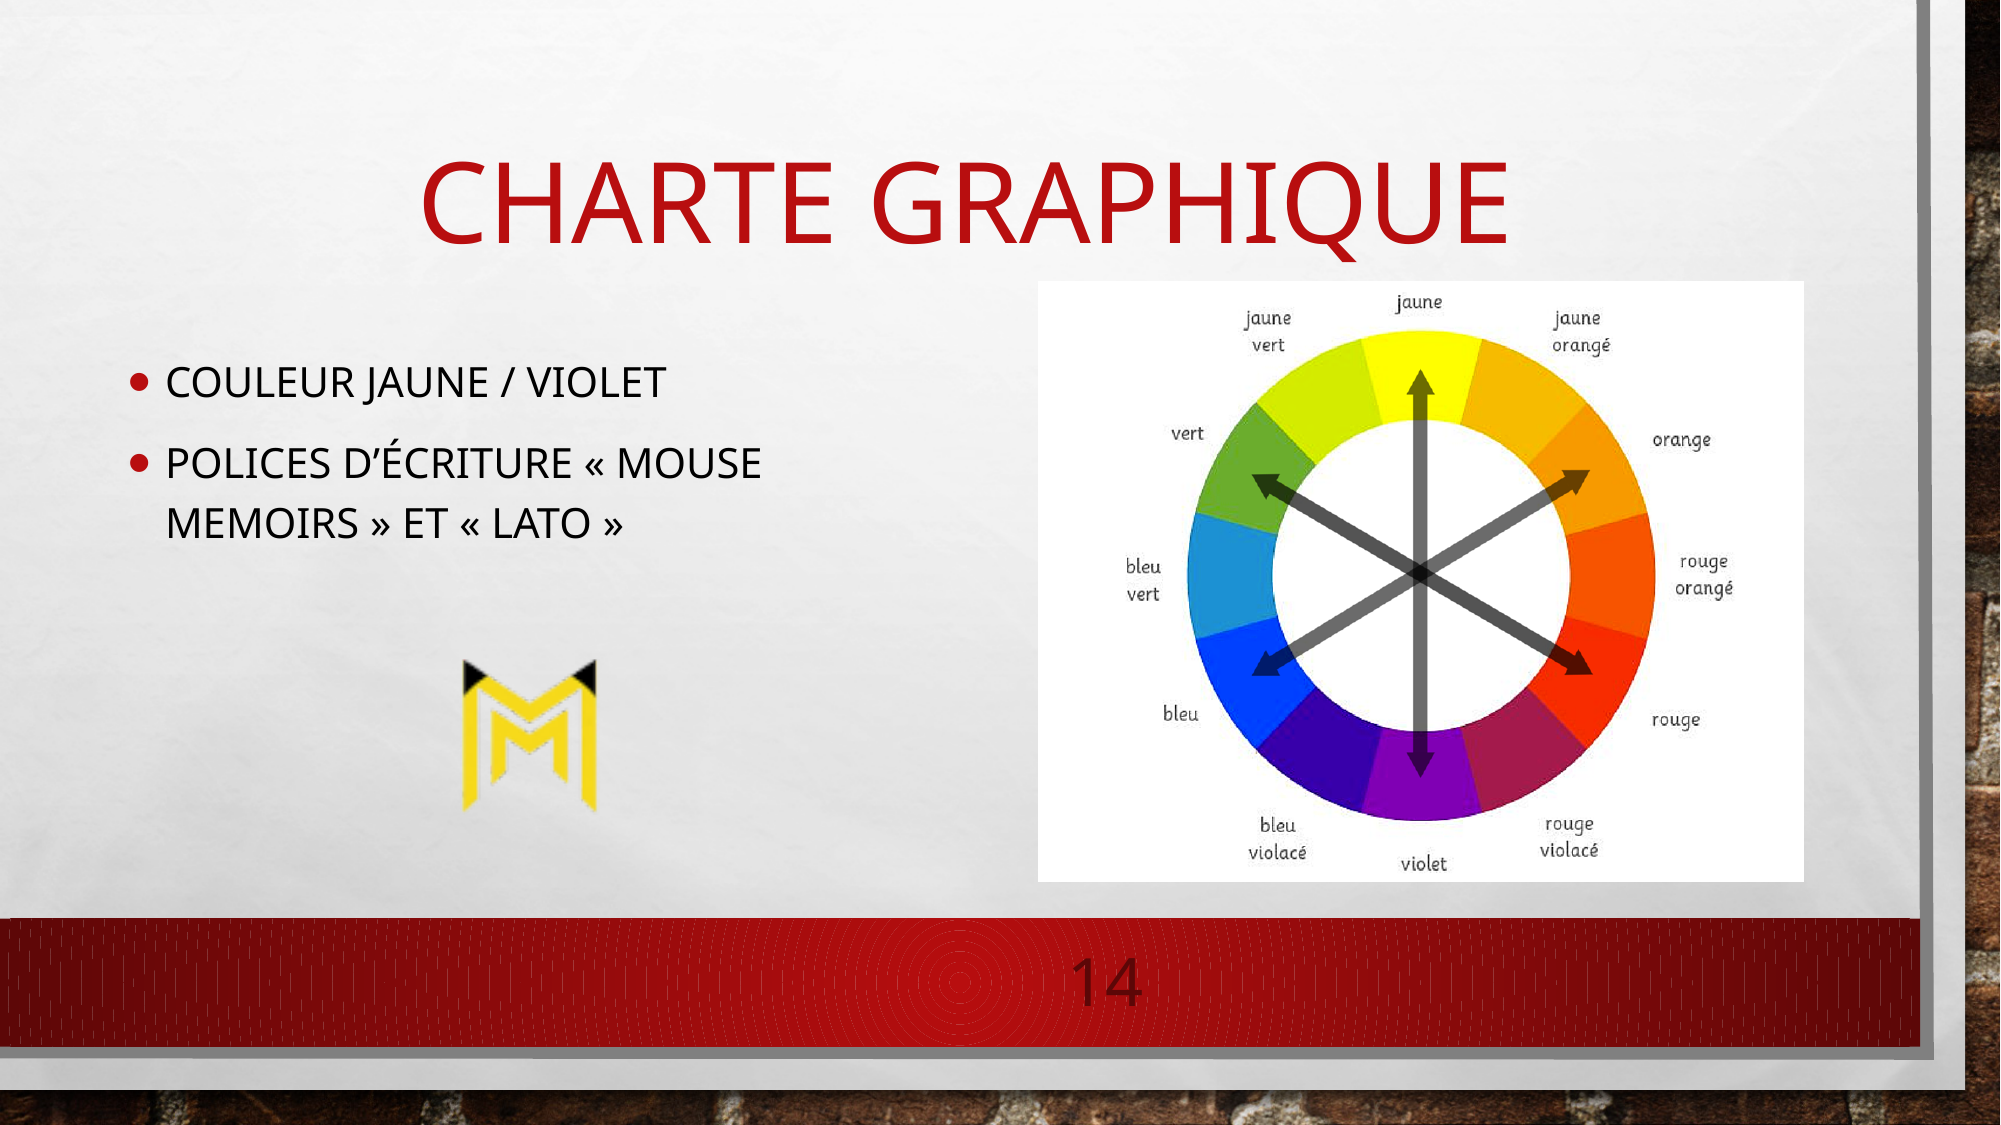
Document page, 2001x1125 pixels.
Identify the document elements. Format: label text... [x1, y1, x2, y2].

title Charte graphique [112, 112, 1818, 303]
picture [0, 0, 2000, 1125]
picture [457, 658, 601, 818]
slide_number 14 [1031, 944, 1181, 1027]
list Couleur jaune / violet Polices d’écriture « mouse memoirs » et « Lato » [112, 338, 948, 882]
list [1038, 281, 1805, 883]
